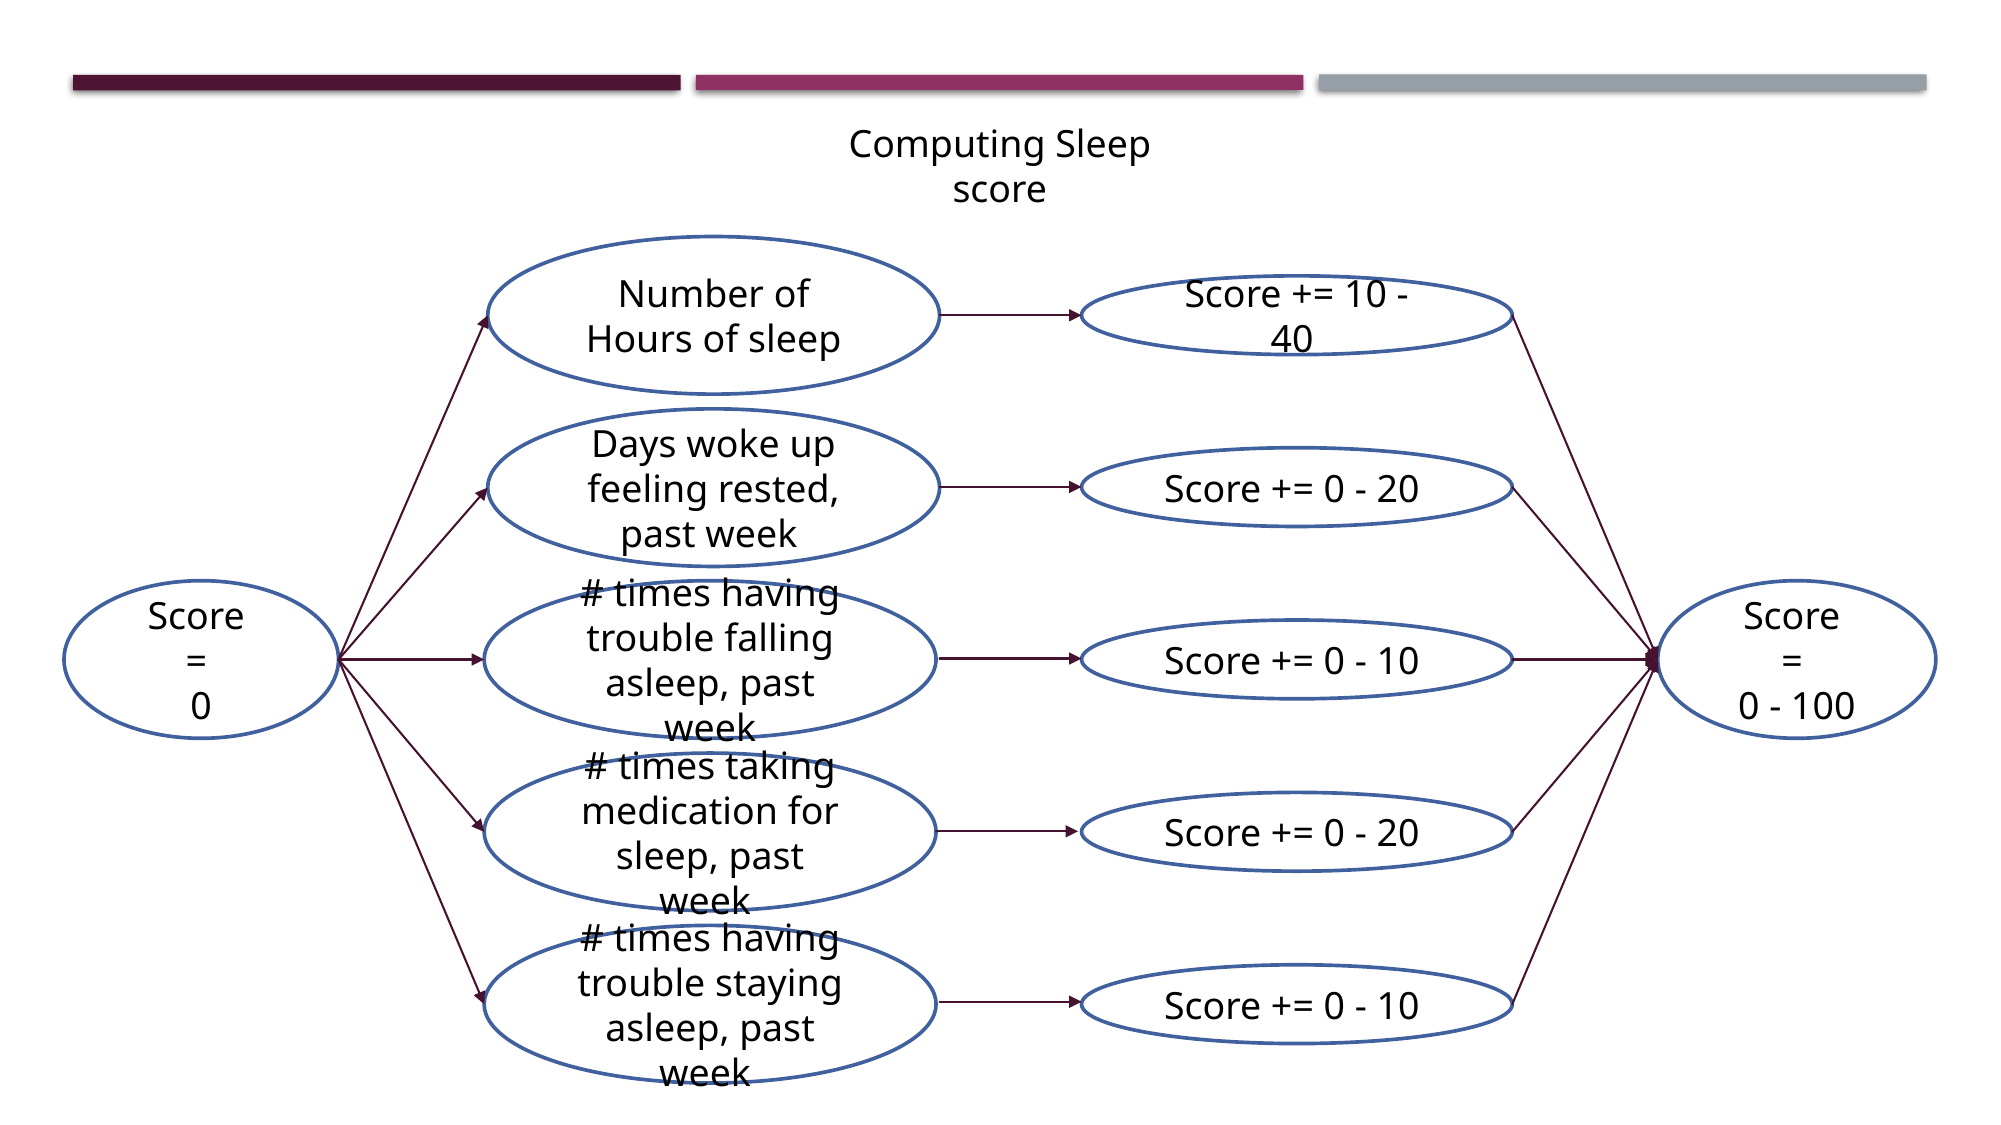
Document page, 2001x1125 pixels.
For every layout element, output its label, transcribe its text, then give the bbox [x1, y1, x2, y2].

text_box Score += 0 - 10 [1080, 962, 1510, 1046]
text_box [338, 658, 485, 1005]
text_box Score += 0 - 10 [1080, 618, 1505, 701]
text_box # times having trouble falling asleep, past week [492, 578, 938, 741]
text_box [1511, 486, 1659, 657]
text_box Score += 0 - 20 [1080, 445, 1505, 529]
text_box Score = 0 [62, 578, 331, 741]
text_box Days woke up feeling rested, past week [493, 407, 942, 569]
text_box Score += 0 - 20 [1079, 790, 1505, 874]
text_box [1511, 658, 1659, 1005]
text_box # times taking medication for sleep, past week [491, 751, 938, 913]
text_box Score = 0 - 100 [1664, 578, 1938, 741]
text_box Score += 10 - 40 [1079, 274, 1514, 357]
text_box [338, 487, 489, 659]
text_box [338, 314, 489, 487]
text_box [1511, 314, 1659, 486]
text_box Computing Sleep score [807, 112, 1193, 218]
text_box # times having trouble staying asleep, past week [483, 923, 938, 1085]
text_box Number of Hours of sleep [485, 234, 942, 396]
